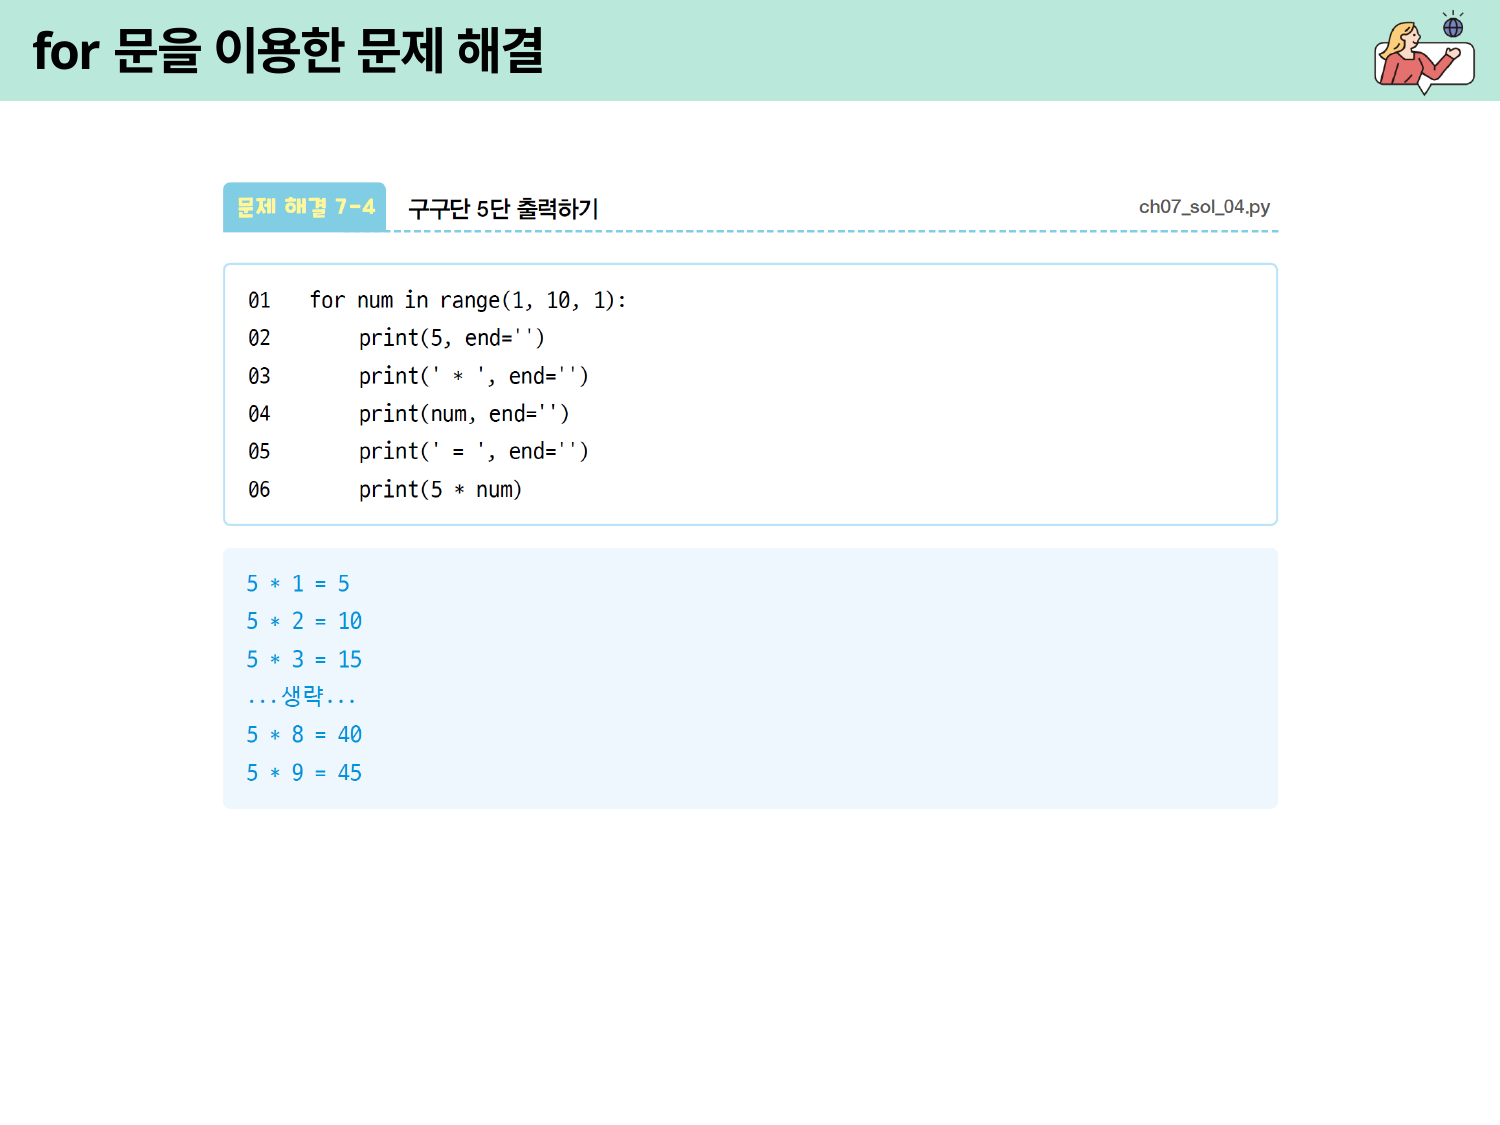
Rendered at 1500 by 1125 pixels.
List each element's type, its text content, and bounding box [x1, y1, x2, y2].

title for문을 이용한 문제 해결 [17, 10, 1295, 89]
picture [1359, 0, 1500, 97]
picture [218, 177, 1282, 811]
